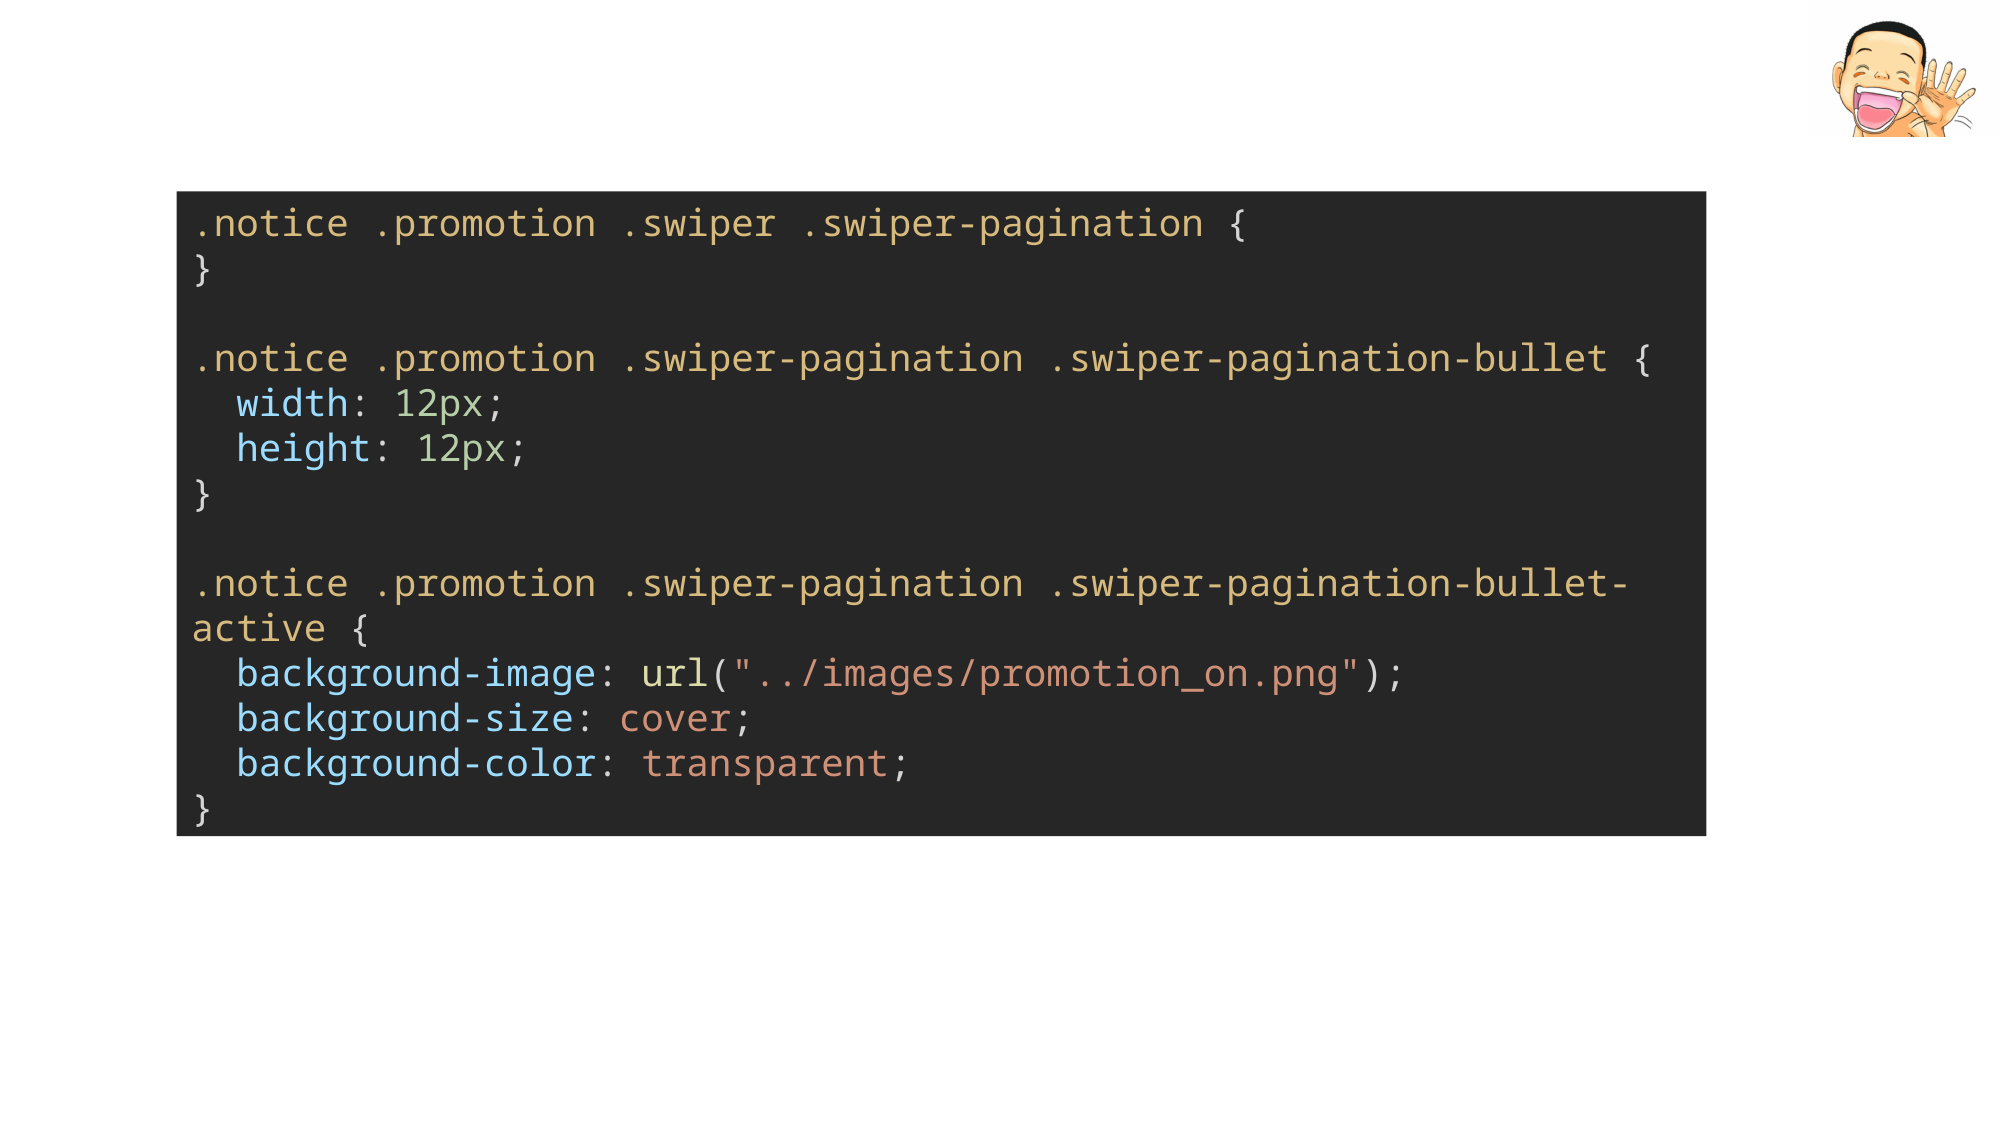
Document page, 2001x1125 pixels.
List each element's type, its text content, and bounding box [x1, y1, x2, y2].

picture [1808, 0, 2000, 137]
text_box .notice .promotion .swiper .swiper-pagination { } .notice .promotion .swiper-pagination .swiper-pagination-bullet { width: 12px; height: 12px; } .notice .promotion .swiper-pagination .swiper-pagination-bullet-active { background-image: url("../images/promotion_on.png"); background-size: cover; background-color: transparent; } [176, 191, 1707, 837]
